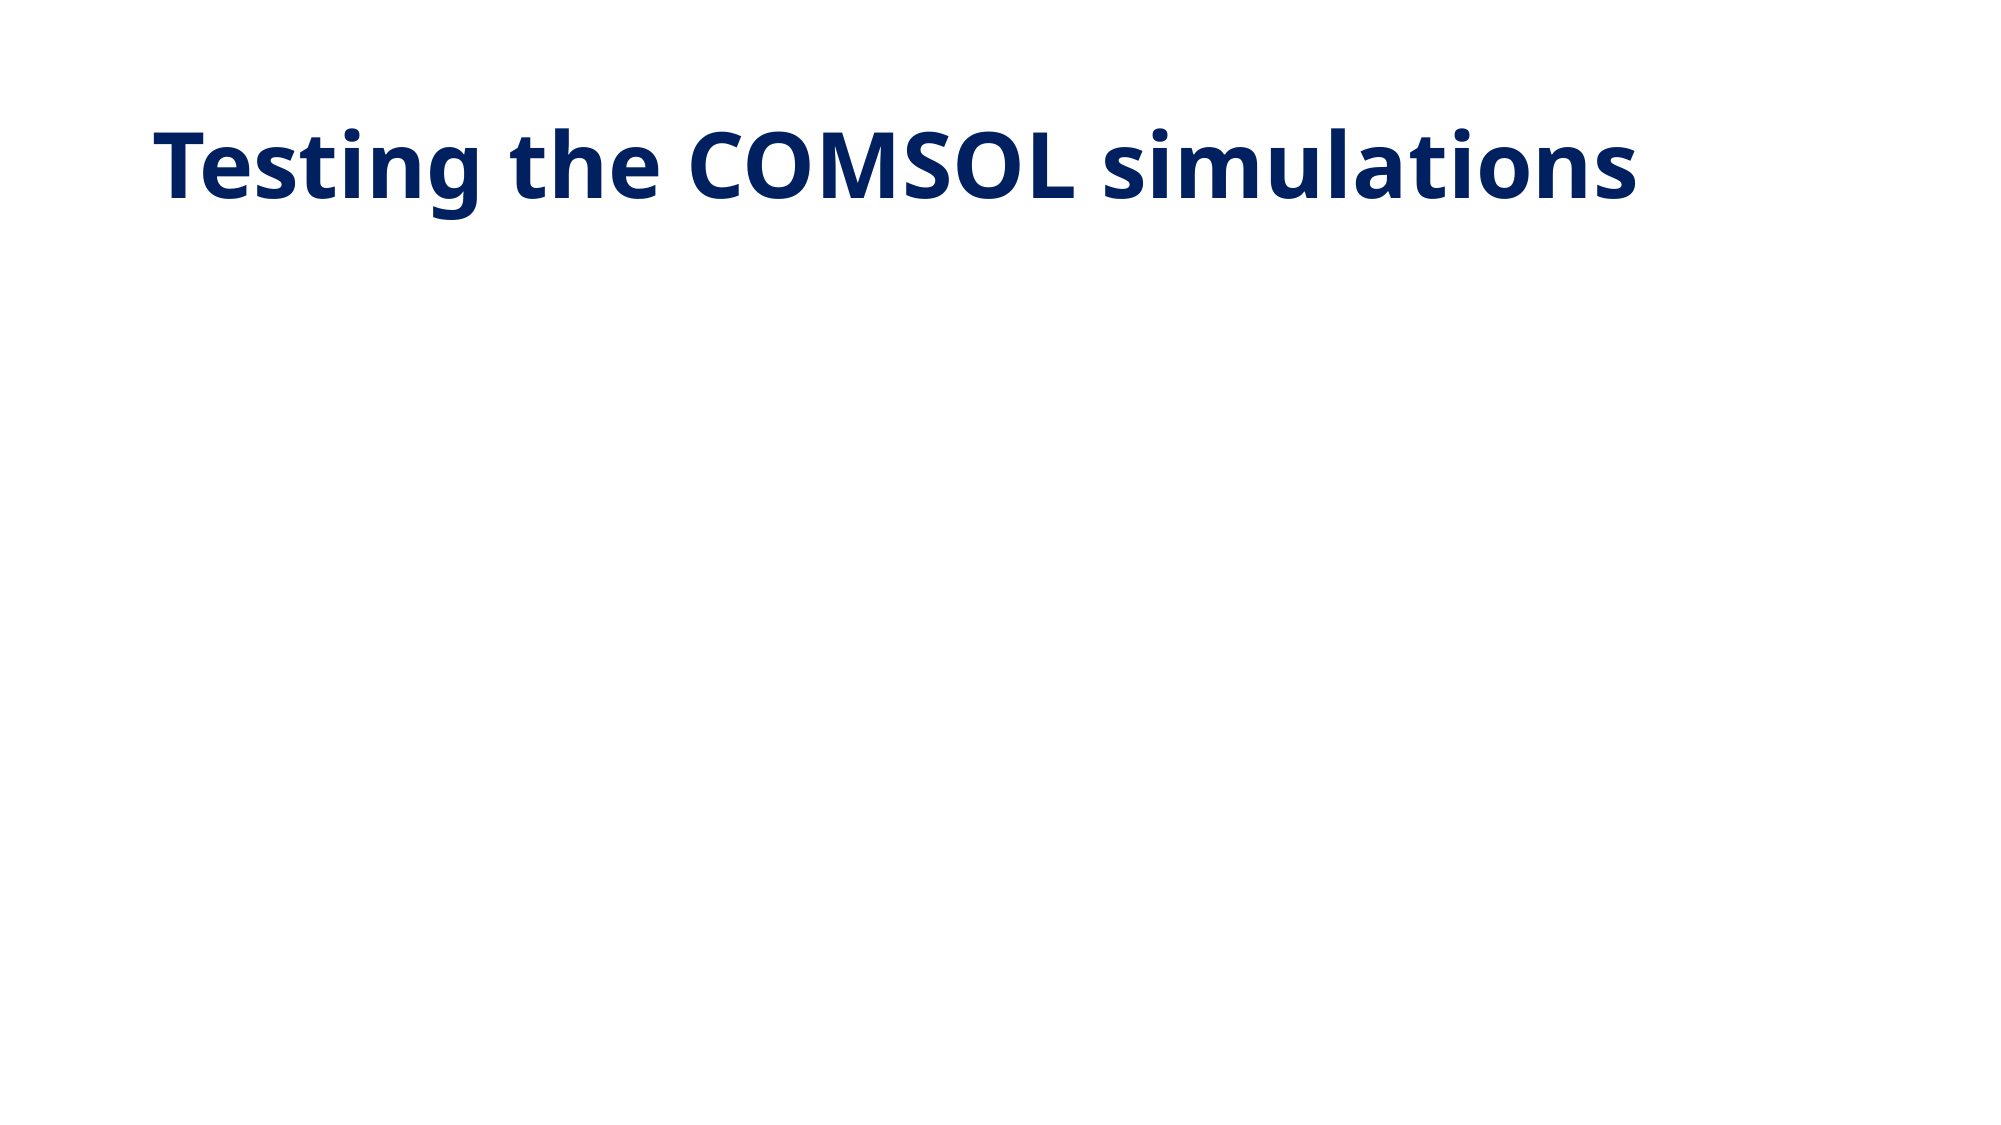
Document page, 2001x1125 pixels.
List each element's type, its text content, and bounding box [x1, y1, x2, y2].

title Testing the COMSOL simulations [137, 59, 1863, 278]
